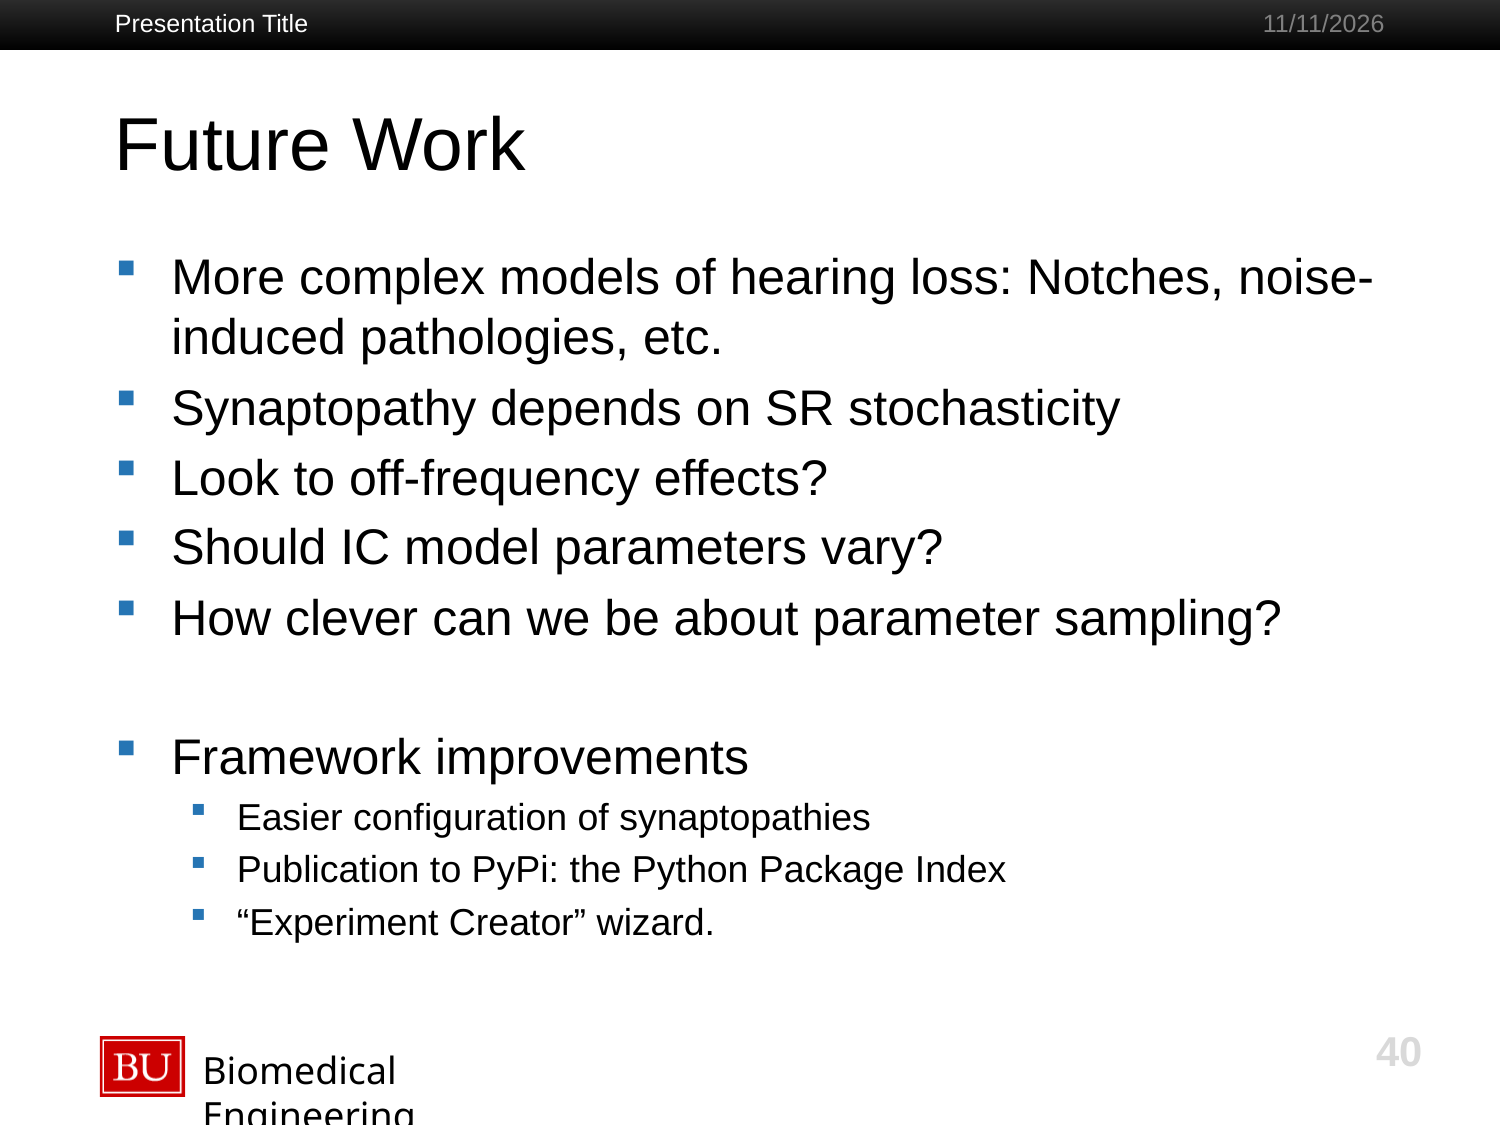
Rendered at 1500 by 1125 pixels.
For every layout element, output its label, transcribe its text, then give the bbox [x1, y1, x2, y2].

slide_number 40 [1199, 1024, 1438, 1092]
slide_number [999, 0, 1401, 51]
list More complex models of hearing loss: Notches, noise-induced pathologies, etc. Synaptopathy depends on SR stochasticity Look to off-frequency effects? Should IC model parameters vary? How clever can we be about parameter sampling? Framework improvements Easier configuration of synaptopathies Publication to PyPi: the Python Package Index “Experiment Creator” wizard. [99, 237, 1400, 1025]
picture [99, 1036, 188, 1097]
title Future Work [99, 87, 1400, 200]
footer Presentation Title [99, 0, 938, 51]
